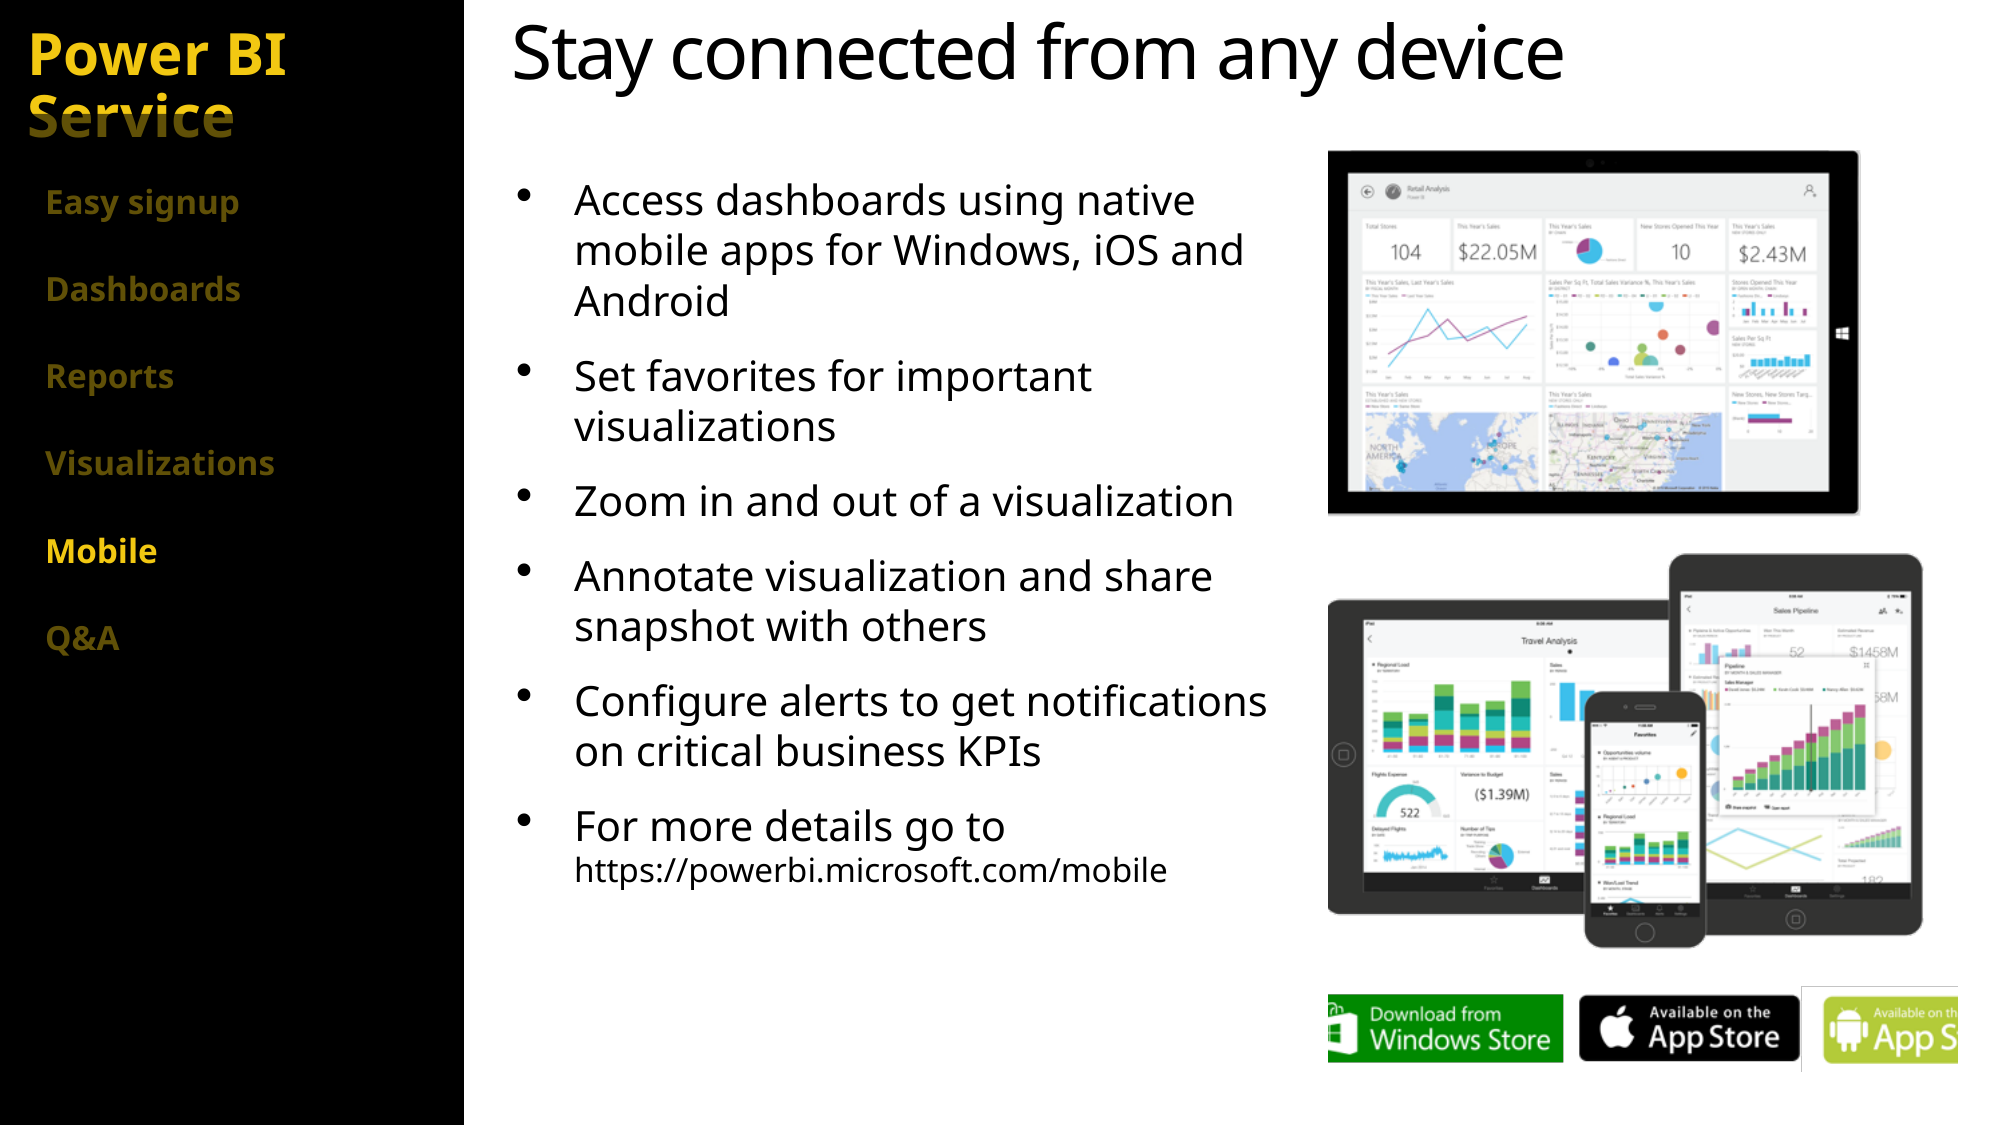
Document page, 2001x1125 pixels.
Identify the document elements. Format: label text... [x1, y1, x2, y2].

picture [1327, 149, 1958, 1072]
list Access dashboards using native mobile apps for Windows, iOS and Android Set favorites for important visualizations Zoom in and out of a visualization Annotate visualization and share snapshot with others Configure alerts to get notifications on critical business KPIs For more details go to https://powerbi.microsoft.com/mobile [487, 150, 1304, 1072]
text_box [0, 0, 465, 1125]
title Stay connected from any device [487, 0, 2000, 113]
